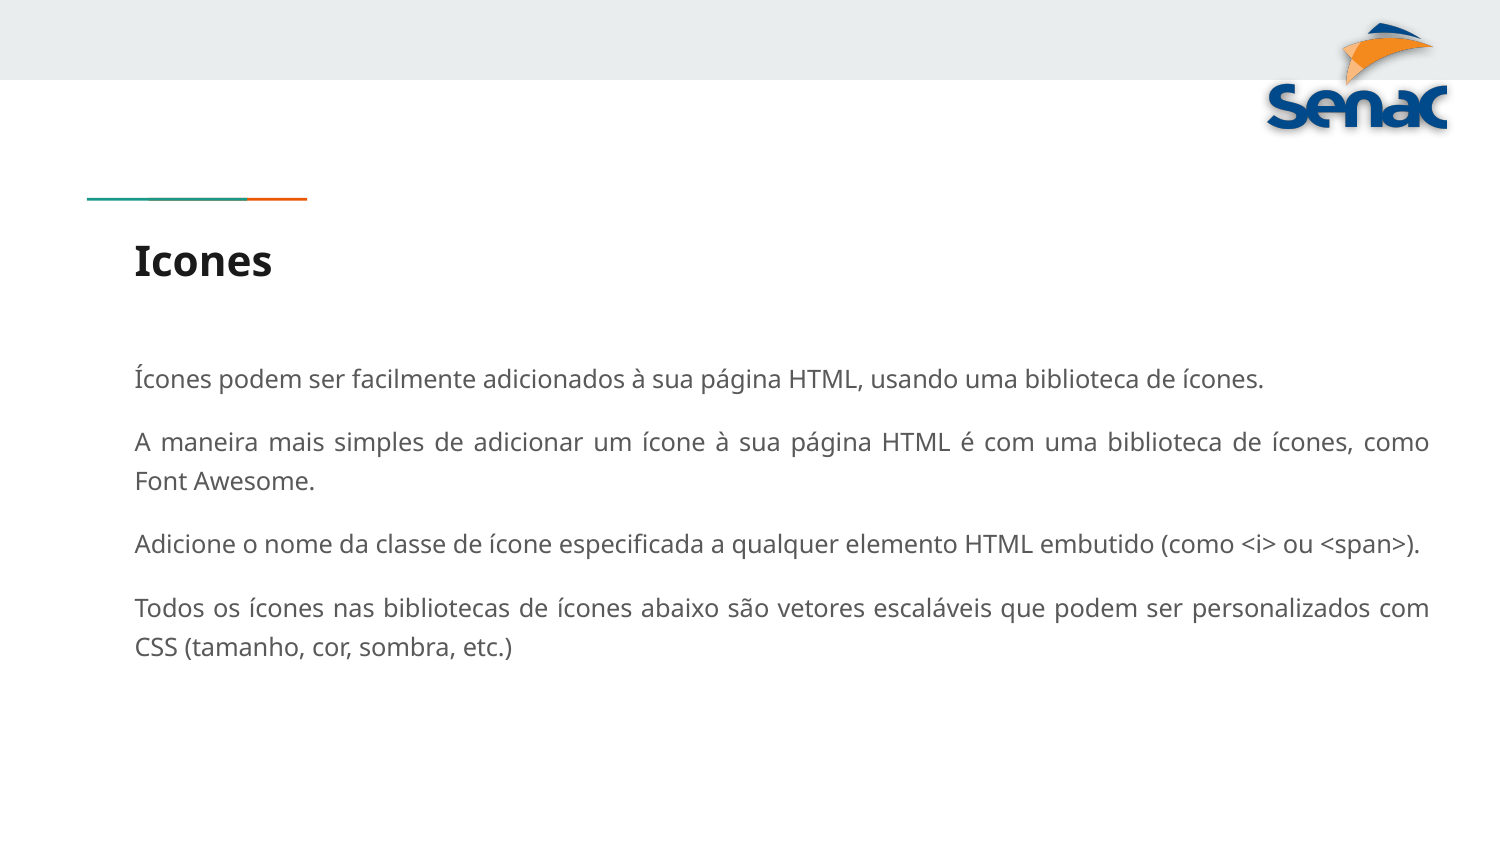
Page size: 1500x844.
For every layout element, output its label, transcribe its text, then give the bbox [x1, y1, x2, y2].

title Icones [119, 216, 1381, 305]
picture [1266, 22, 1448, 129]
list Ícones podem ser facilmente adicionados à sua página HTML, usando uma biblioteca de ícones. A maneira mais simples de adicionar um ícone à sua página HTML é com uma biblioteca de ícones, como Font Awesome. Adicione o nome da classe de ícone especificada a qualquer elemento HTML embutido (como <i> ou <span>). Todos os ícones nas bibliotecas de ícones abaixo são vetores escaláveis que podem ser personalizados com CSS (tamanho, cor, sombra, etc.) [119, 341, 1447, 712]
